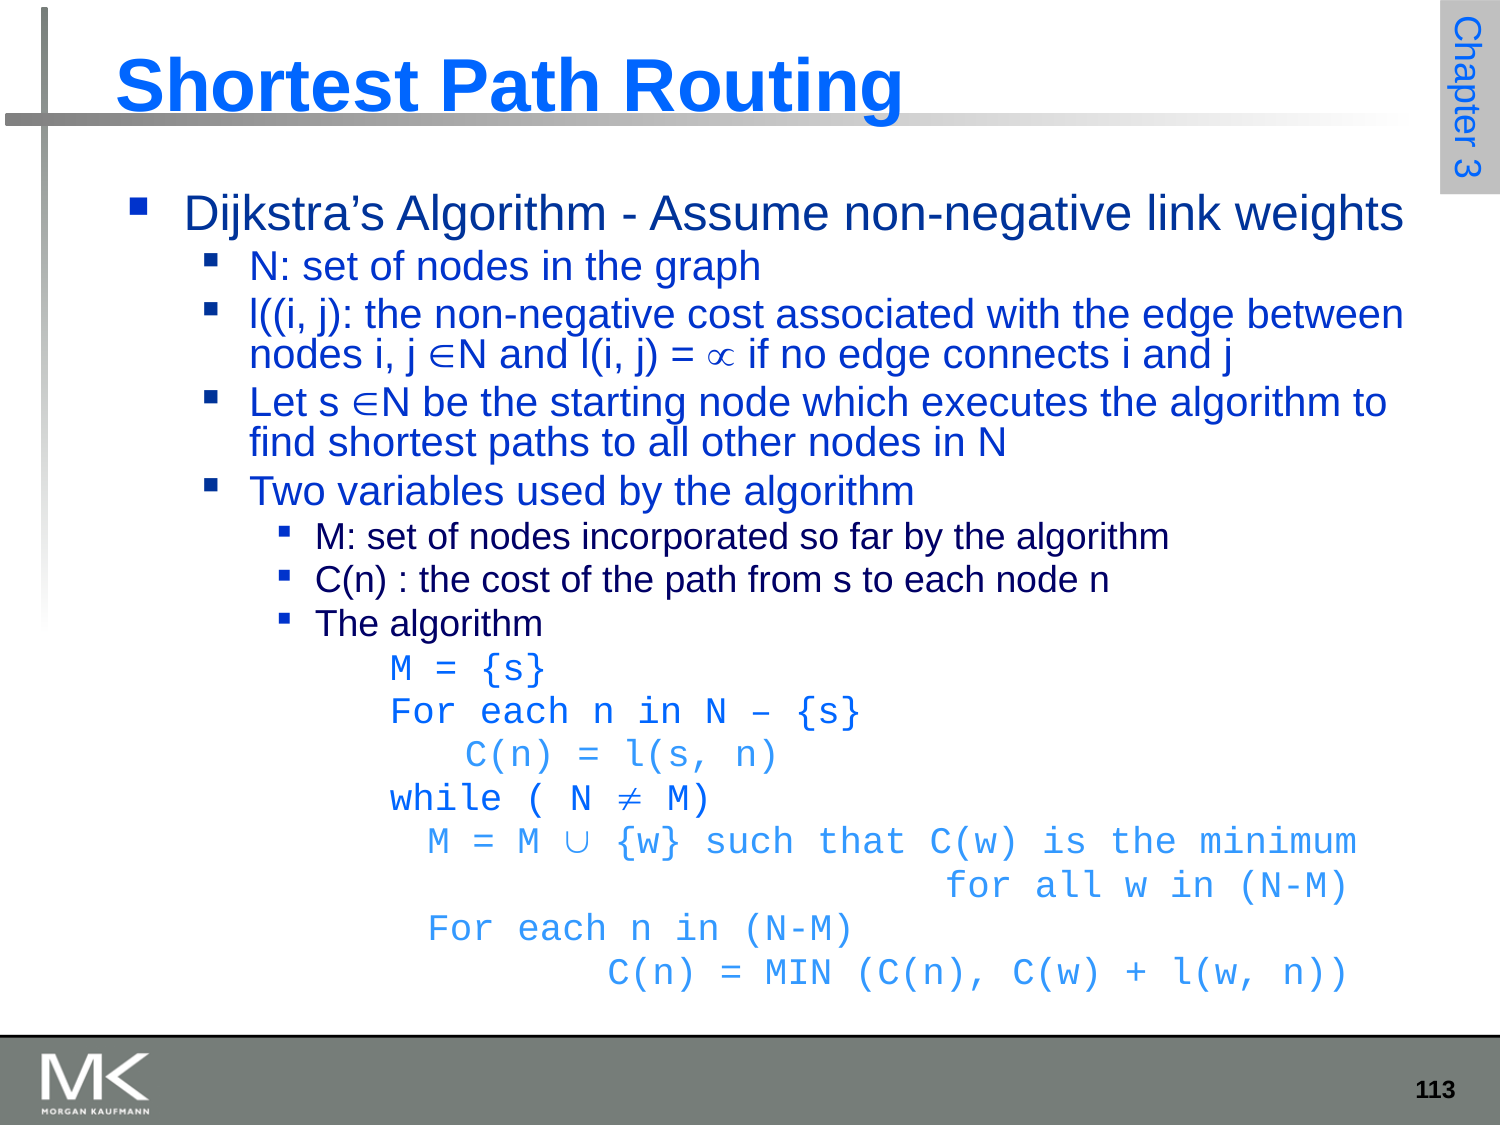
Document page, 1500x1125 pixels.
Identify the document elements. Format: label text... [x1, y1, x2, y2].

title Shortest Path Routing [100, 28, 1459, 135]
picture [29, 1046, 160, 1123]
list Dijkstra’s Algorithm - Assume non-negative link weights N: set of nodes in the graph l((i, j): the non-negative cost associated with the edge between nodes i, j N and l(i, j) =  if no edge connects i and j Let s N be the starting node which executes the algorithm to find shortest paths to all other nodes in N Two variables used by the algorithm M: set of nodes incorporated so far by the algorithm C(n) : the cost of the path from s to each node n The algorithm M = {s} For each n in N – {s} C(n) = l(s, n) while ( N  M) M = M  {w} such that C(w) is the minimum for all w in (N-M) For each n in (N-M) C(n) = MIN (C(n), C(w) + l(w, n)) [112, 184, 1469, 1024]
